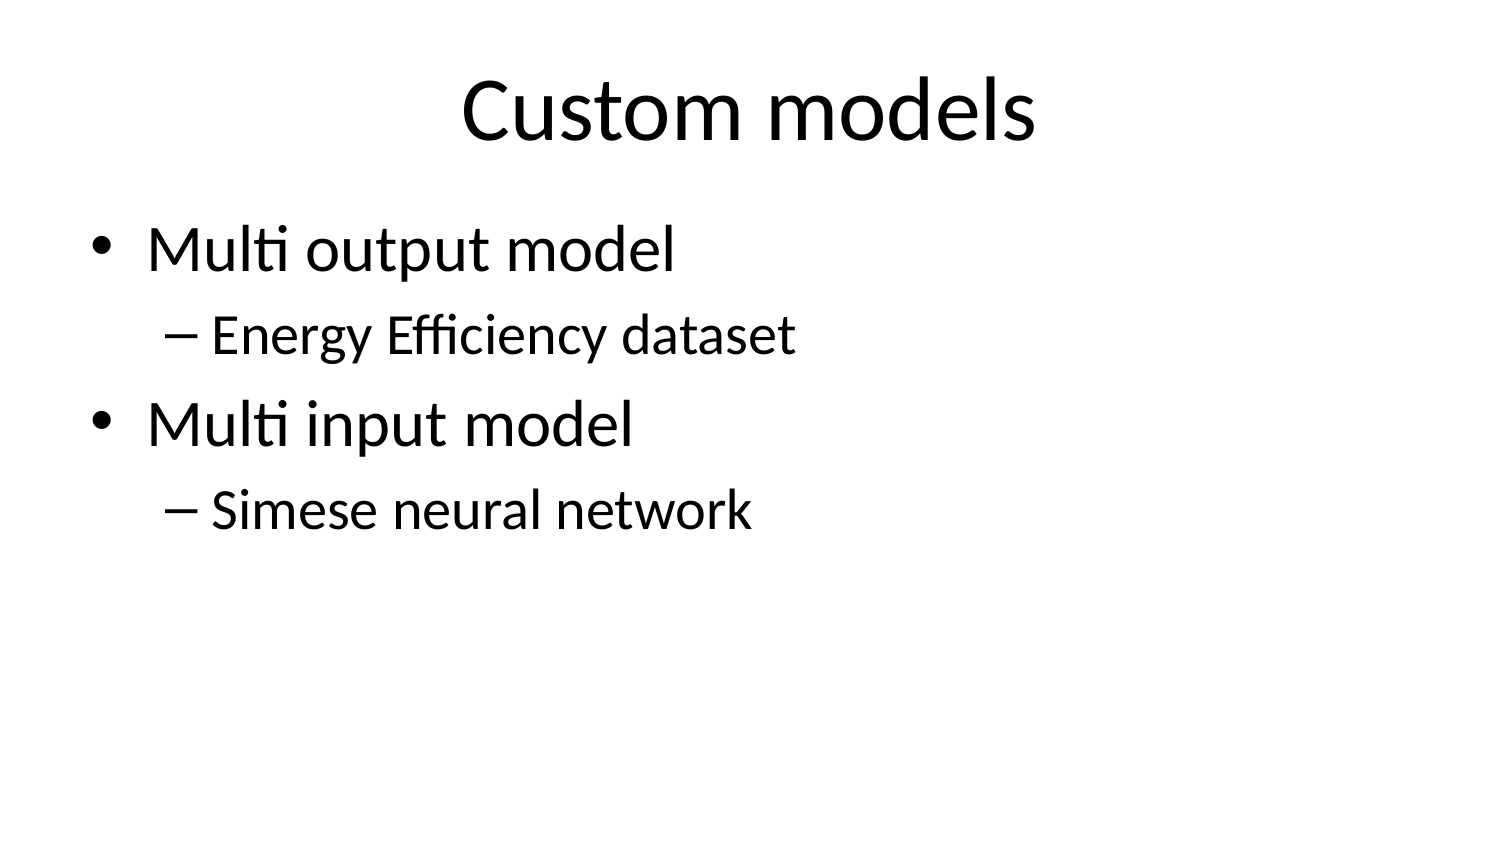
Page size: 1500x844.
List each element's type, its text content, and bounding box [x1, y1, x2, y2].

title Custom models [75, 33, 1425, 175]
list Multi output model Energy Efficiency dataset Multi input model Simese neural network [75, 196, 1425, 754]
